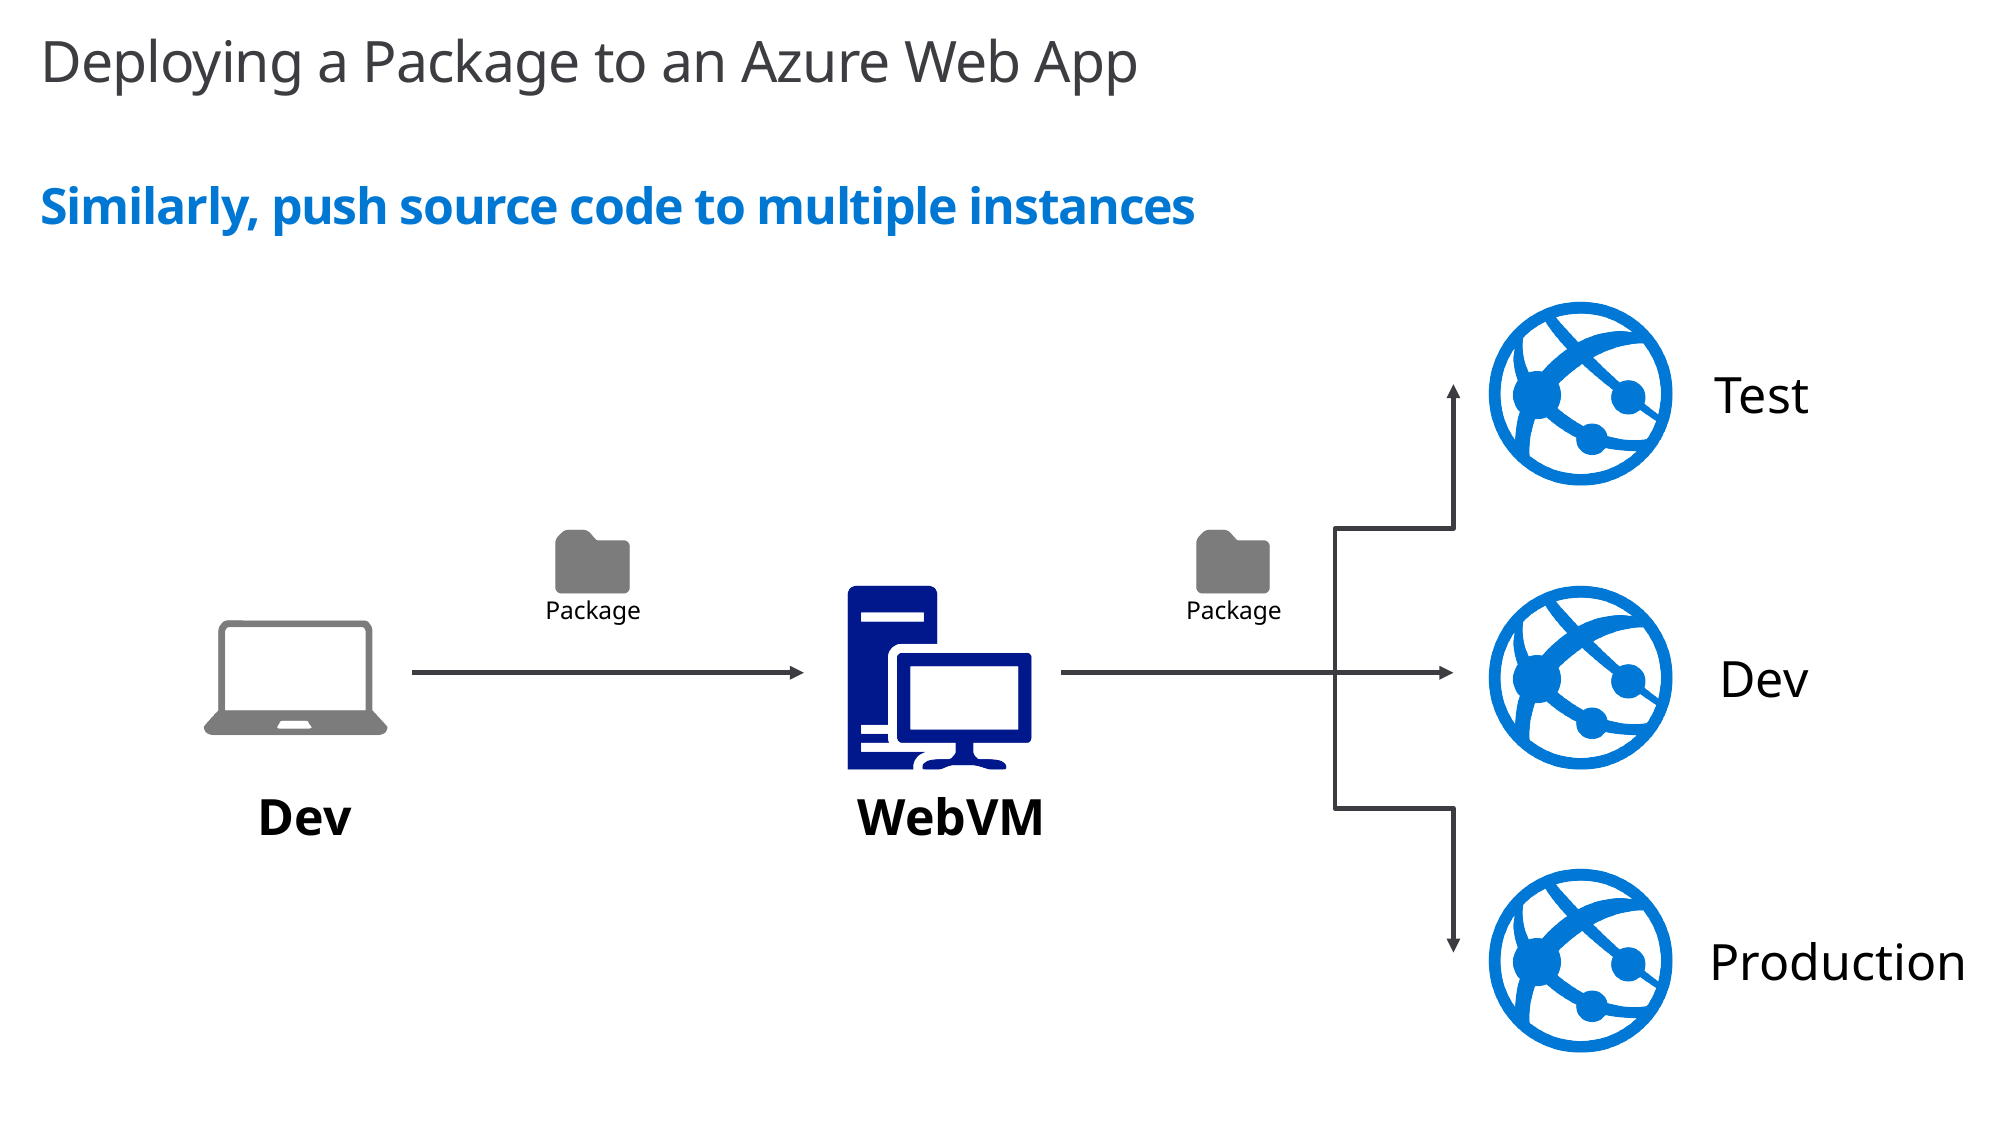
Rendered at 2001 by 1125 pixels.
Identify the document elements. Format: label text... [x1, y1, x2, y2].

text_box Test [1685, 347, 1839, 448]
picture [555, 524, 630, 599]
picture [1488, 301, 1673, 487]
text_box WebVM [828, 769, 1076, 871]
picture [847, 585, 1032, 770]
text_box Dev [1690, 630, 1839, 732]
text_box Package [516, 584, 671, 638]
picture [203, 585, 388, 770]
title Deploying a Package to an Azure Web App [40, 33, 1891, 150]
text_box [1249, 469, 1539, 588]
picture [1196, 524, 1271, 599]
picture [1488, 585, 1673, 770]
text_box Package [1156, 584, 1312, 638]
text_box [1249, 748, 1539, 868]
text_box Production [1679, 913, 1997, 1015]
text_box Dev [228, 770, 382, 871]
picture [1488, 868, 1673, 1053]
subtitle Similarly, push source code to multiple instances [40, 159, 1891, 251]
